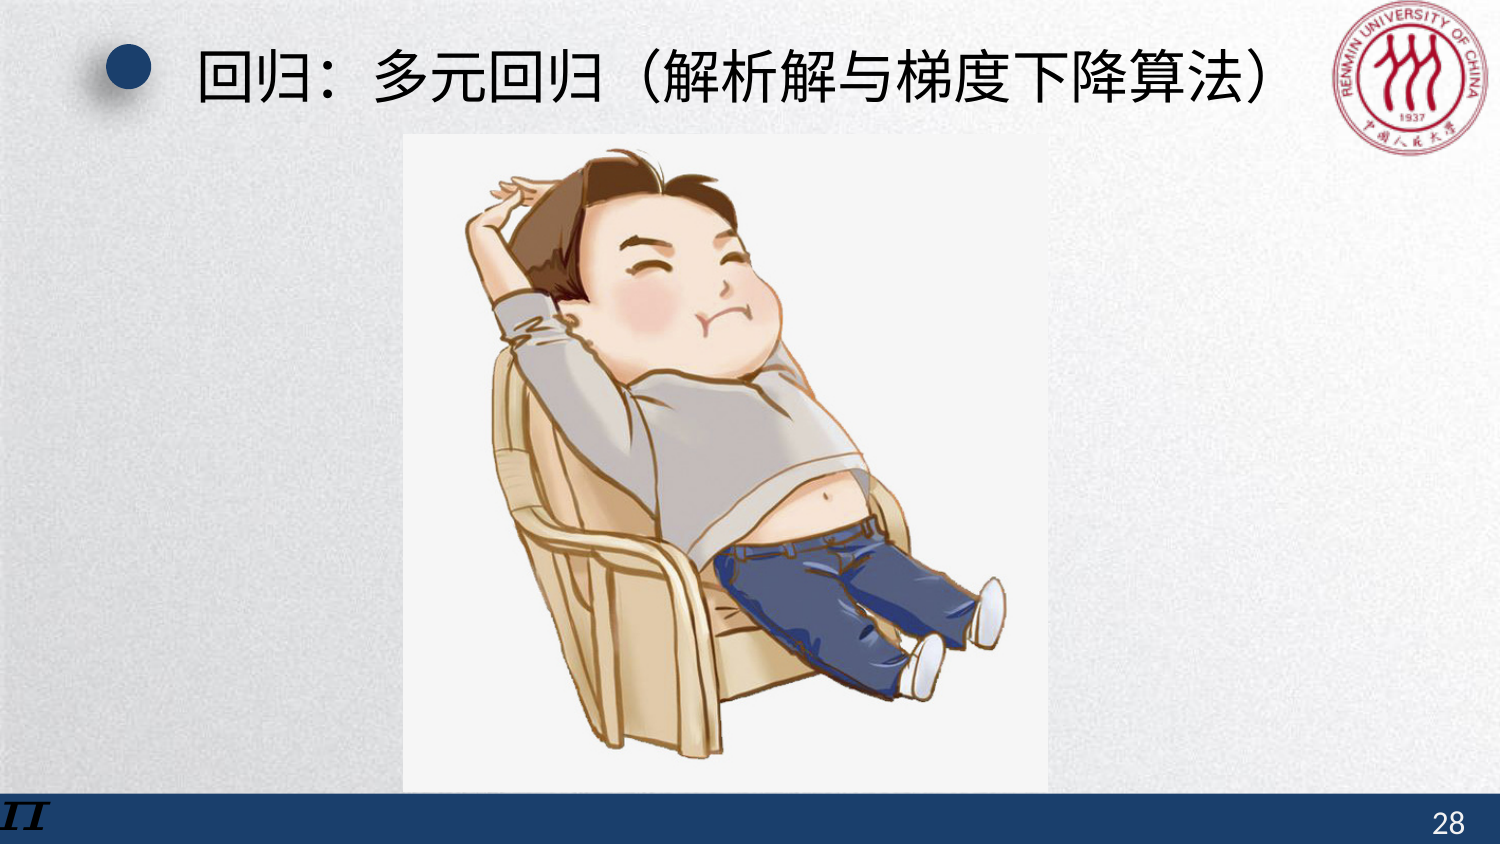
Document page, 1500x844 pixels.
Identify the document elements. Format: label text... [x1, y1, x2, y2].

picture [0, 0, 1500, 793]
title 回归：多元回归（解析解与梯度下降算法） [75, 33, 1425, 116]
